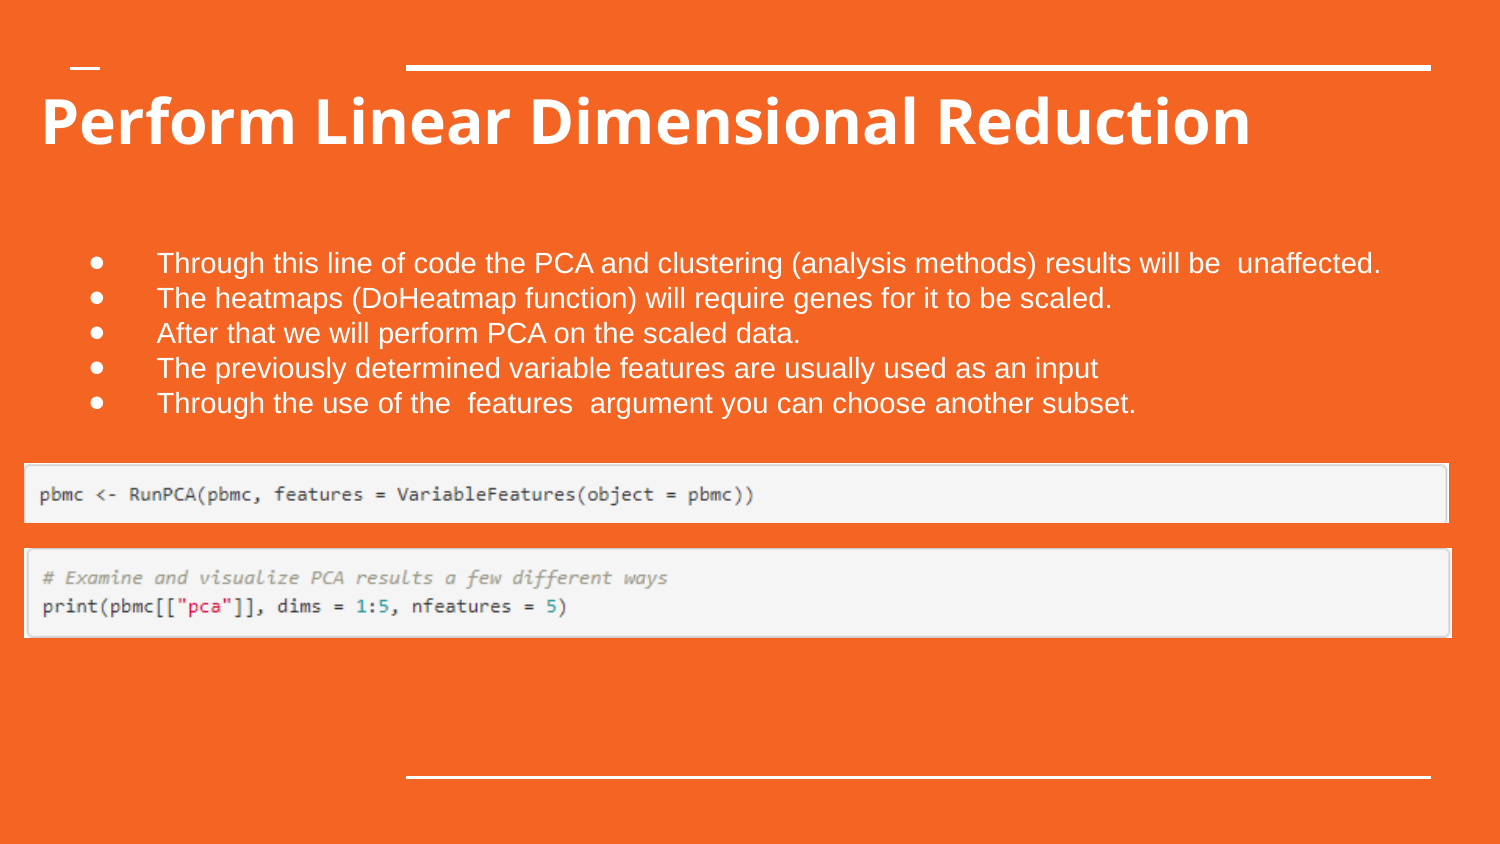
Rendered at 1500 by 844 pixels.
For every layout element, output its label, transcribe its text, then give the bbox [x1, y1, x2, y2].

picture [24, 547, 1452, 638]
title Perform Linear Dimensional Reduction [25, 67, 1431, 145]
picture [24, 463, 1449, 524]
text_box Through this line of code the PCA and clustering (analysis methods) results will be unaffected. The heatmaps (DoHeatmap function) will require genes for it to be scaled. After that we will perform PCA on the scaled data. The previously determined variable features are usually used as an input Through the use of the features argument you can choose another subset. [50, 194, 1462, 439]
